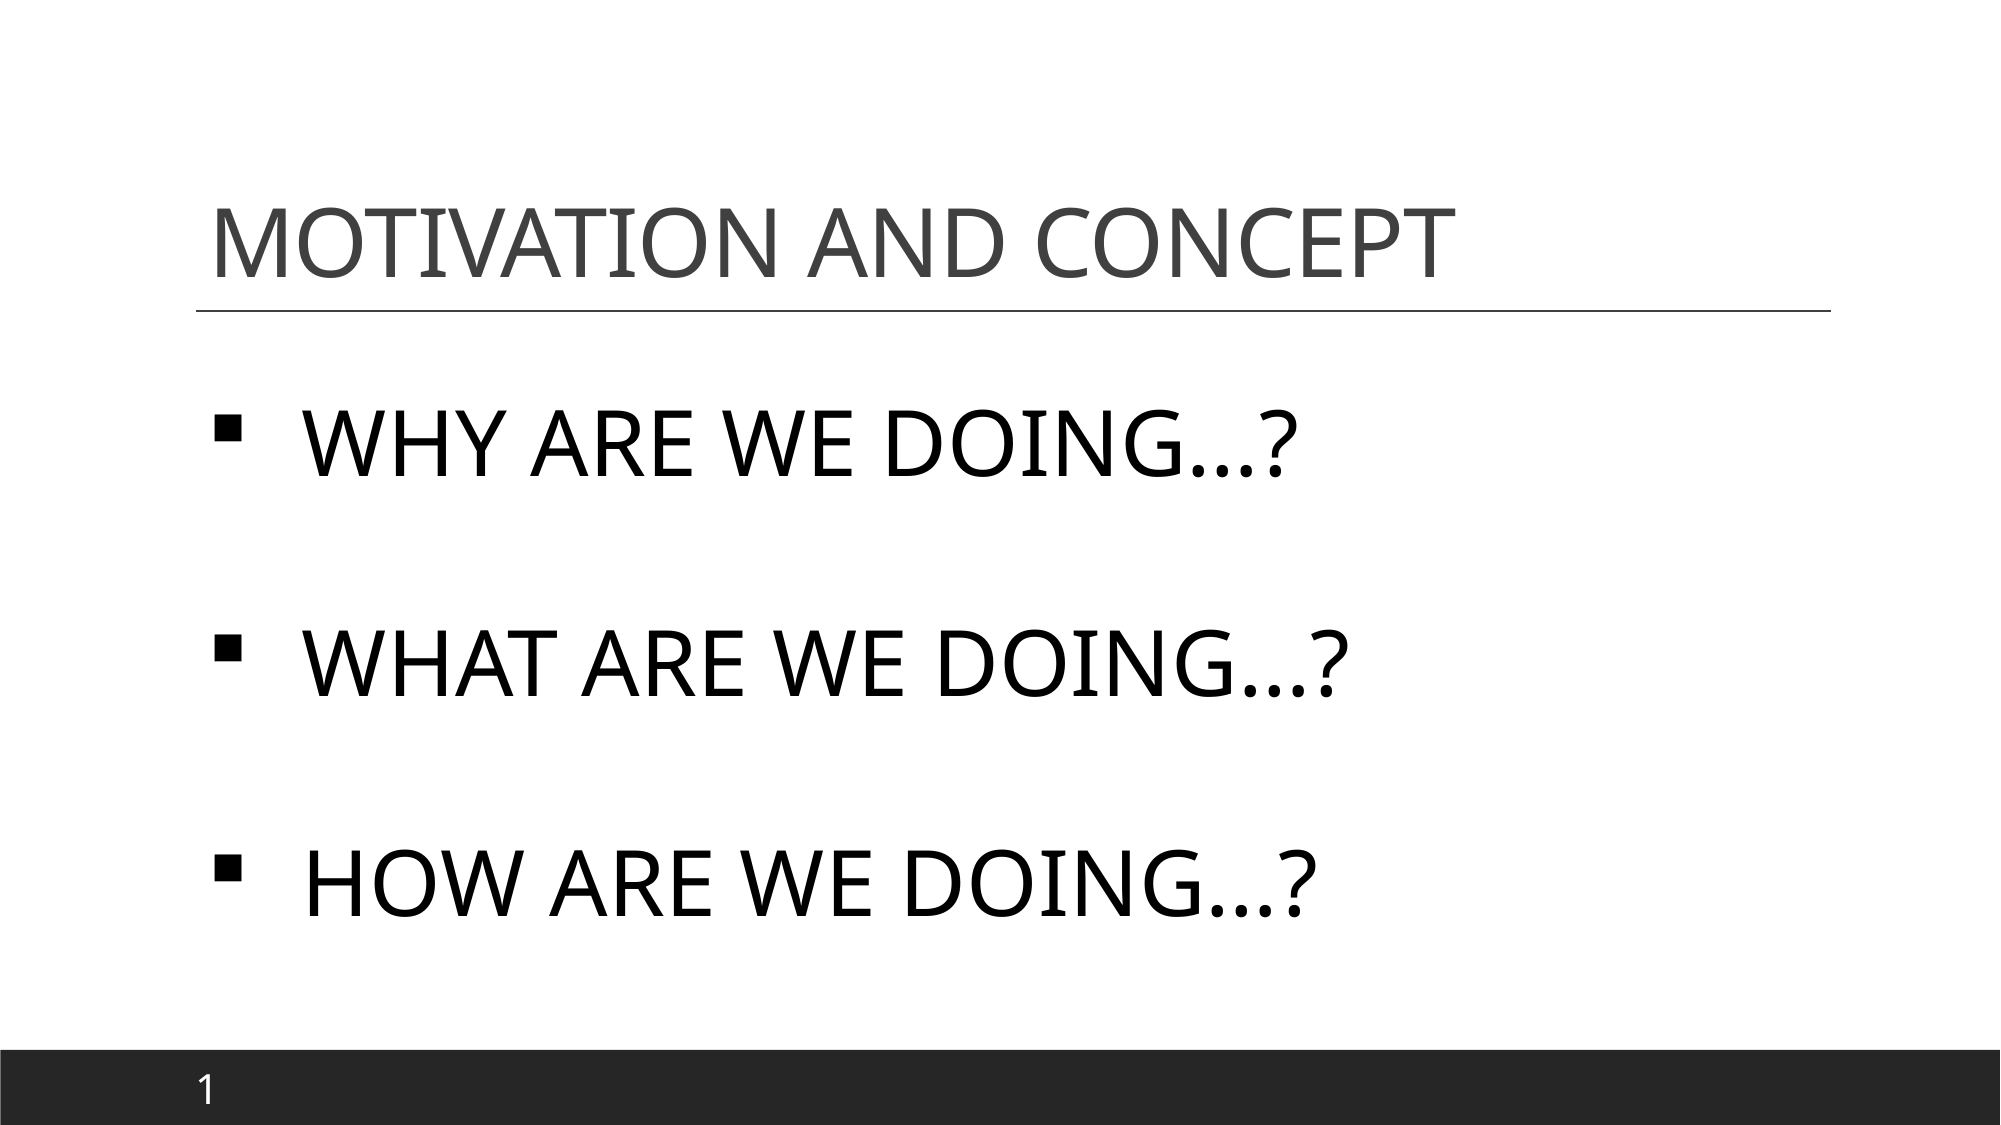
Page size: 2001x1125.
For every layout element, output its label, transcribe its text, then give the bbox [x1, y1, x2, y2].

title MOTIVATION AND CONCEPT [193, 67, 1844, 306]
text_box WHY ARE WE DOING…? WHAT ARE WE DOING…? HOW ARE WE DOING…? [193, 377, 1543, 942]
footer 1 [180, 1057, 1299, 1118]
